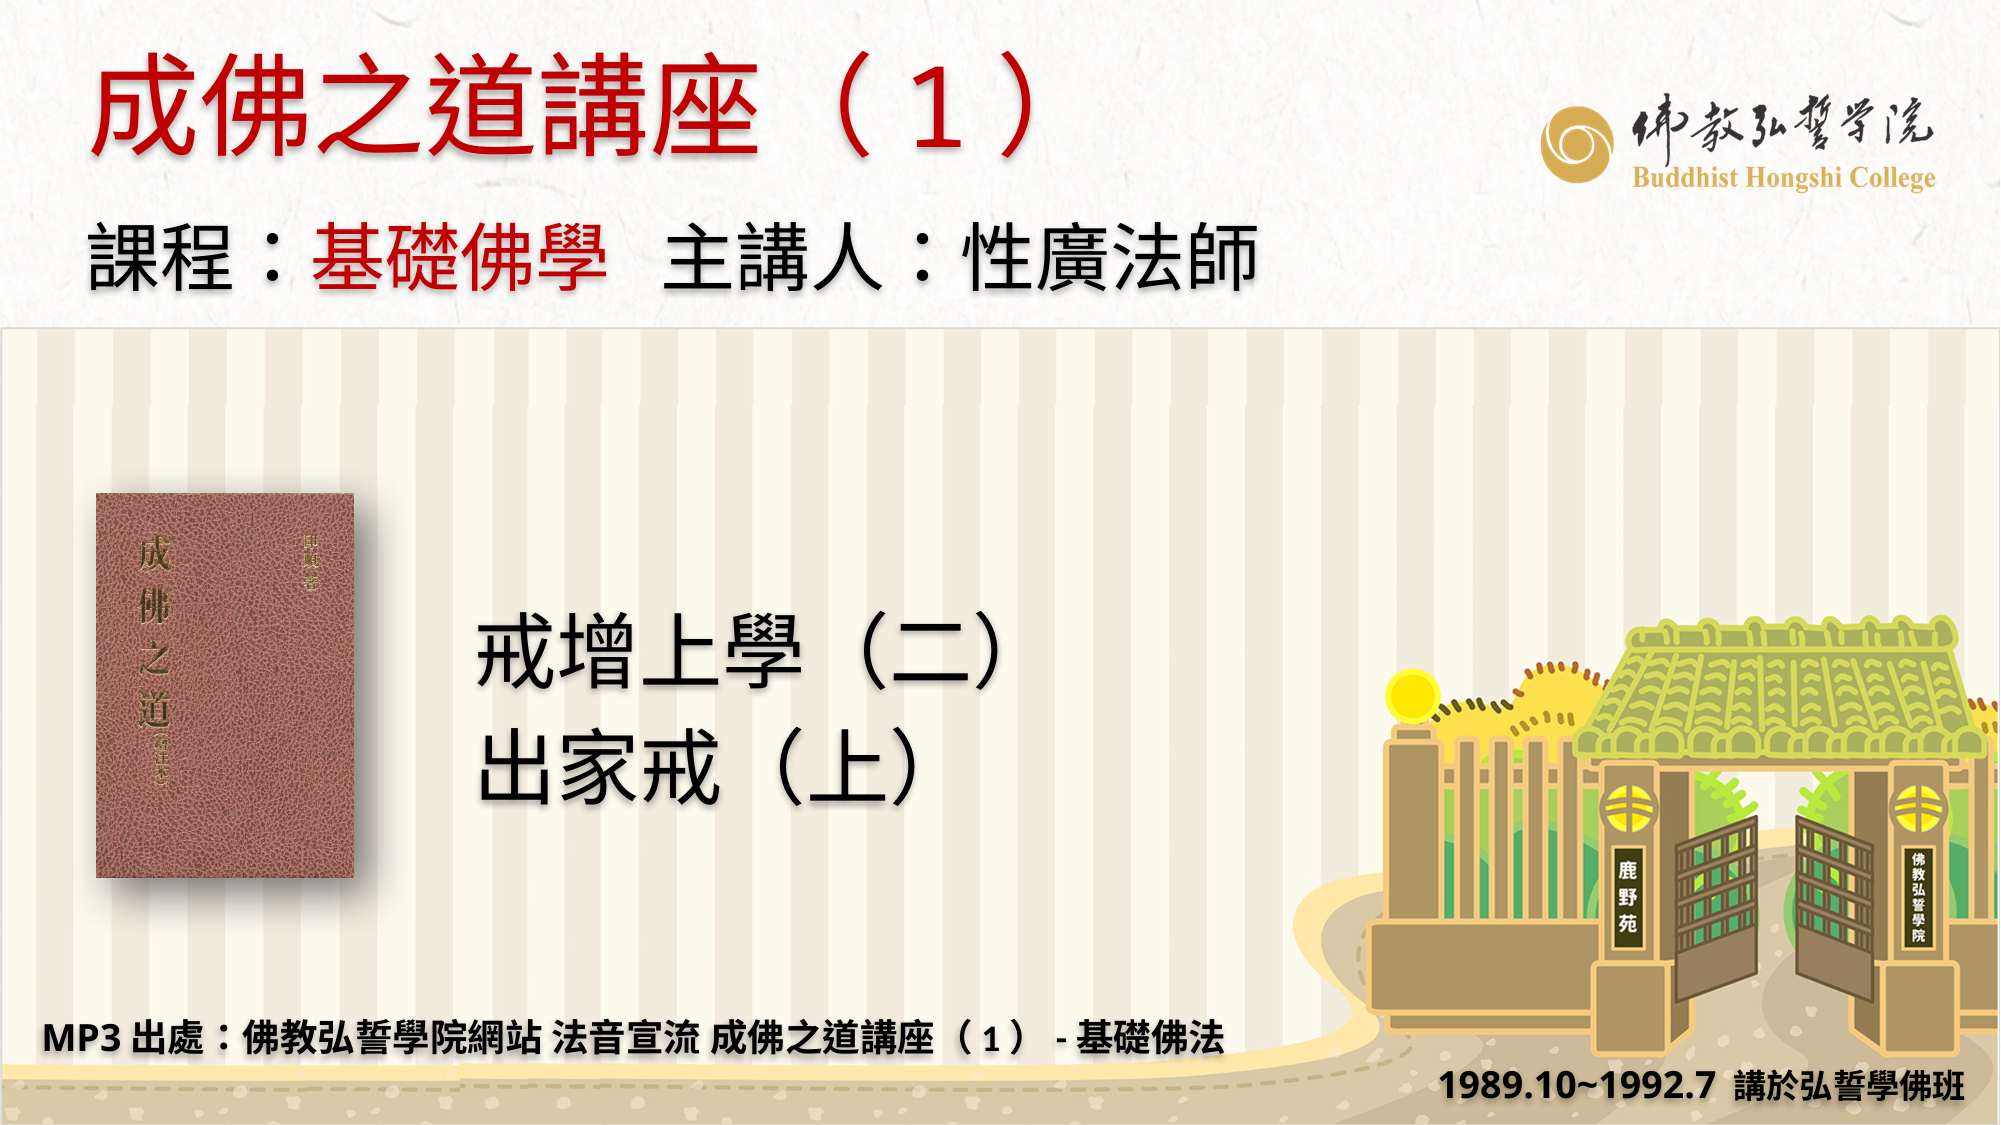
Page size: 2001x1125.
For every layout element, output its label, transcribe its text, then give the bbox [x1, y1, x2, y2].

text_box 課程：基礎佛學 主講人：性廣法師 [71, 184, 1355, 326]
picture [0, 0, 2001, 1125]
text_box 1989.10~1992.7 講於弘誓學佛班 [1390, 1053, 1982, 1125]
text_box 戒增上學（二） 出家戒（上） [433, 508, 1805, 964]
title 成佛之道講座（1） [72, 0, 1539, 223]
text_box MP3出處：佛教弘誓學院網站 法音宣流 成佛之道講座（1）-基礎佛法 [26, 1006, 1326, 1078]
